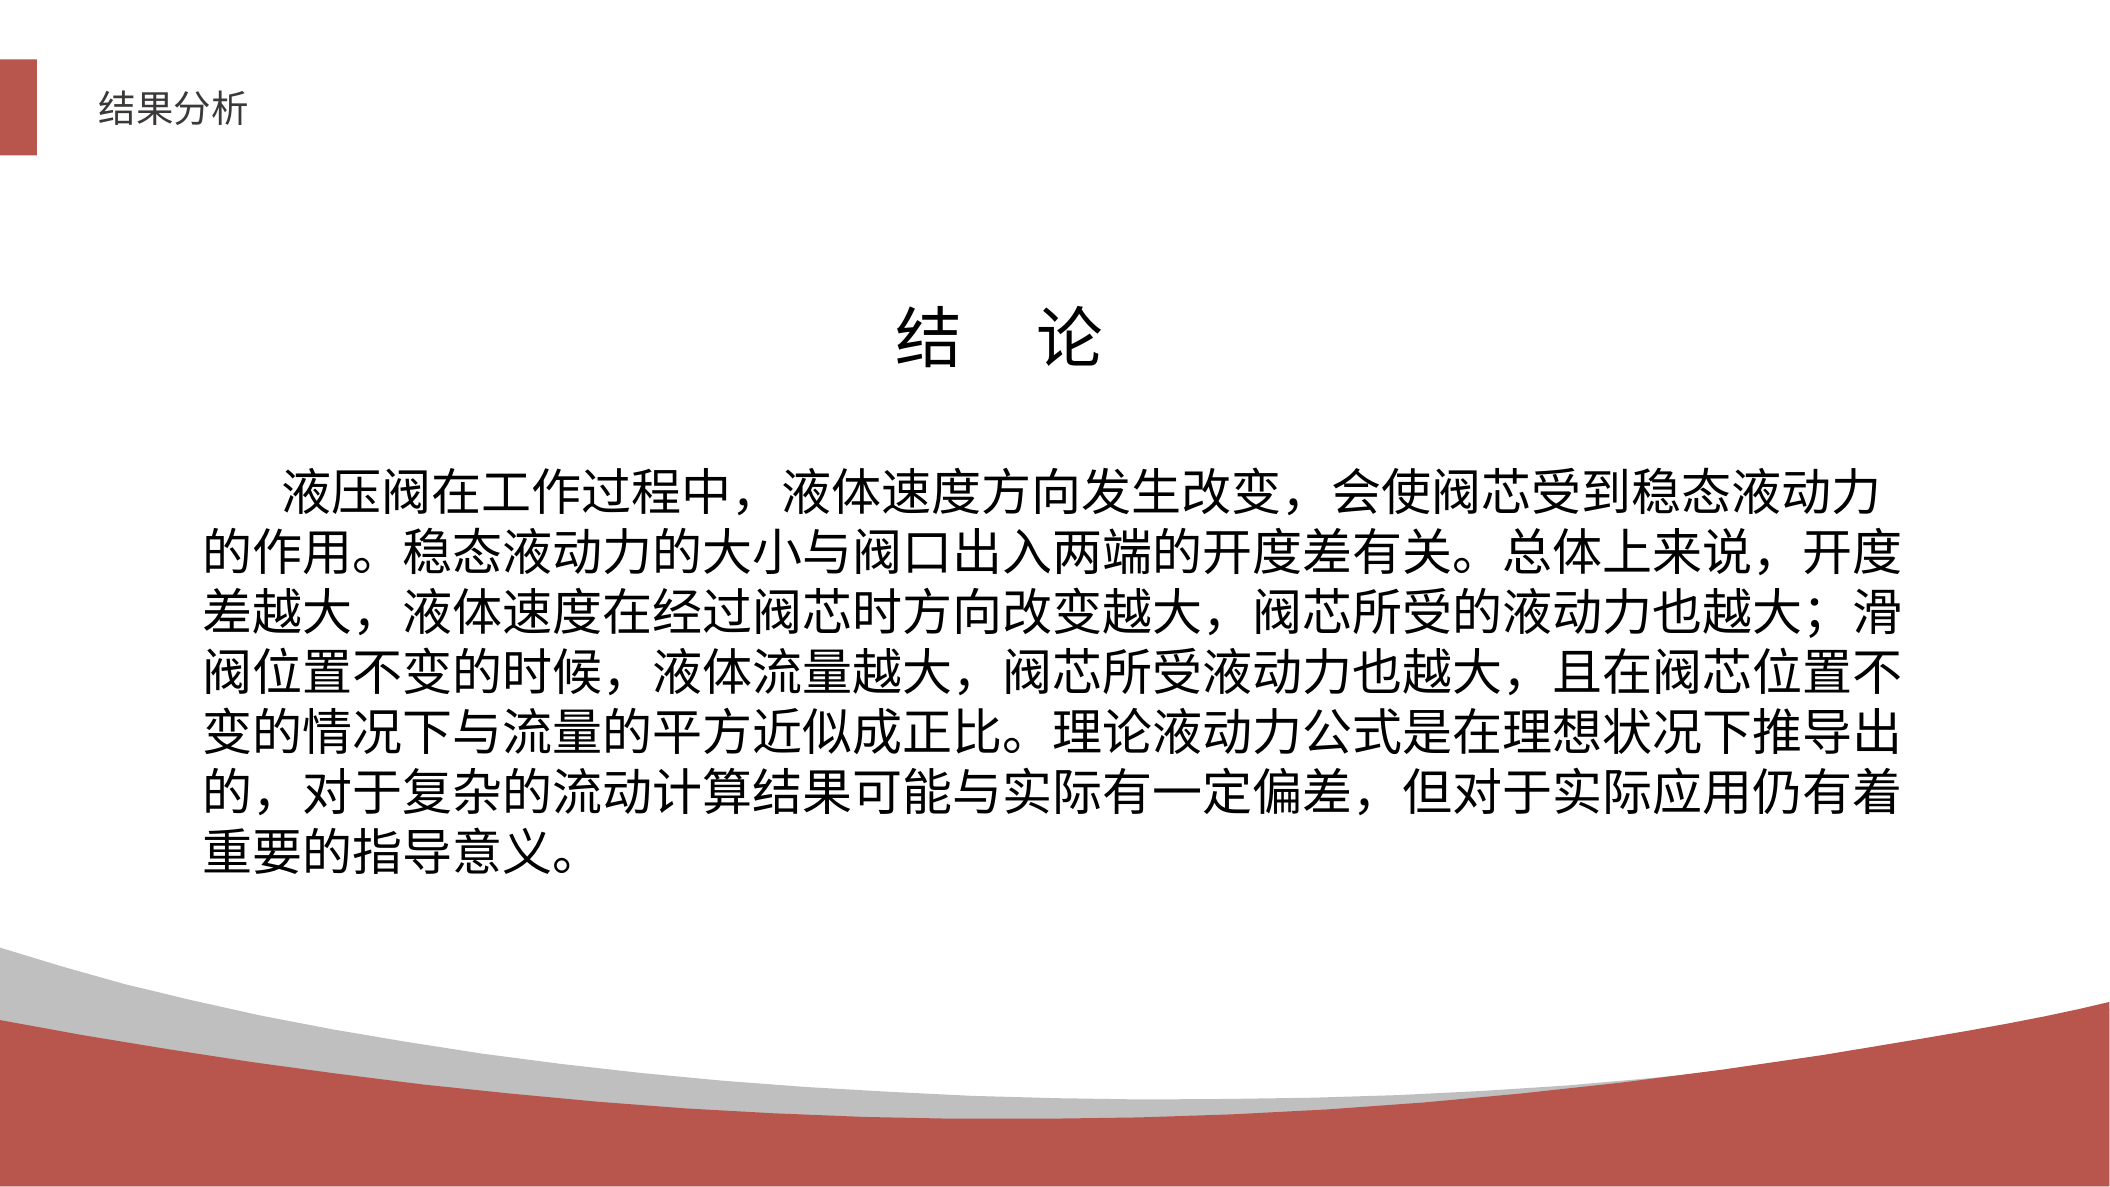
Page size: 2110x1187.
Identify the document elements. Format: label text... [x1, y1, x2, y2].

text_box 液压阀在工作过程中，液体速度方向发生改变，会使阀芯受到稳态液动力的作用。稳态液动力的大小与阀口出入两端的开度差有关。总体上来说，开度差越大，液体速度在经过阀芯时方向改变越大，阀芯所受的液动力也越大；滑阀位置不变的时候，液体流量越大，阀芯所受液动力也越大，且在阀芯位置不变的情况下与流量的平方近似成正比。理论液动力公式是在理想状况下推导出的，对于复杂的流动计算结果可能与实际有一定偏差，但对于实际应用仍有着重要的指导意义。 [187, 452, 1946, 888]
text_box 结 论 [880, 288, 1119, 384]
text_box [0, 1001, 2110, 1187]
text_box [0, 947, 1649, 1118]
text_box 结果分析 [82, 77, 265, 139]
